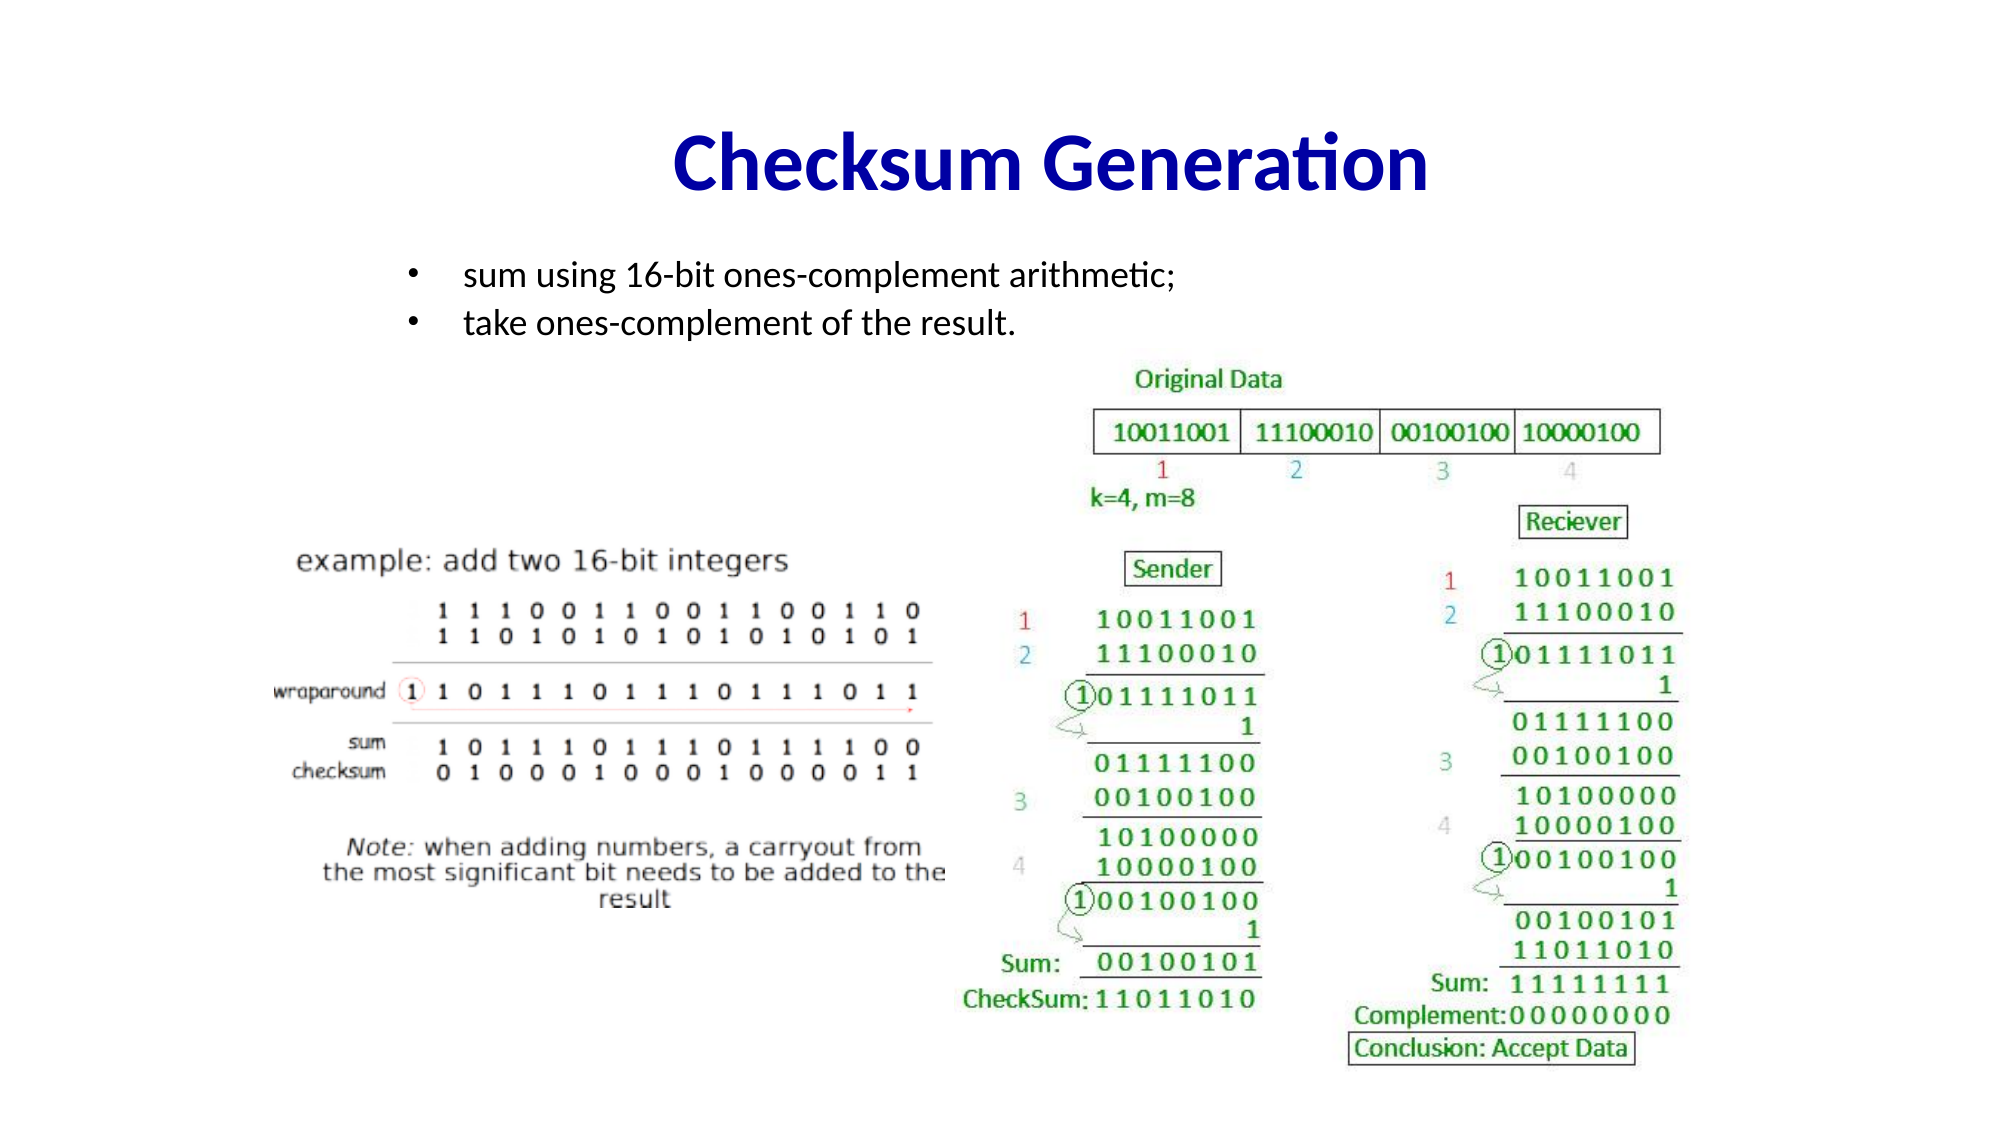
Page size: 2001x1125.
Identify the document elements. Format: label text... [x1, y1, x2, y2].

list sum using 16-bit ones-complement arithmetic; take ones-complement of the result. [391, 247, 1717, 641]
title Checksum Generation [494, 93, 1612, 234]
picture [954, 348, 1750, 1088]
picture [274, 528, 945, 908]
